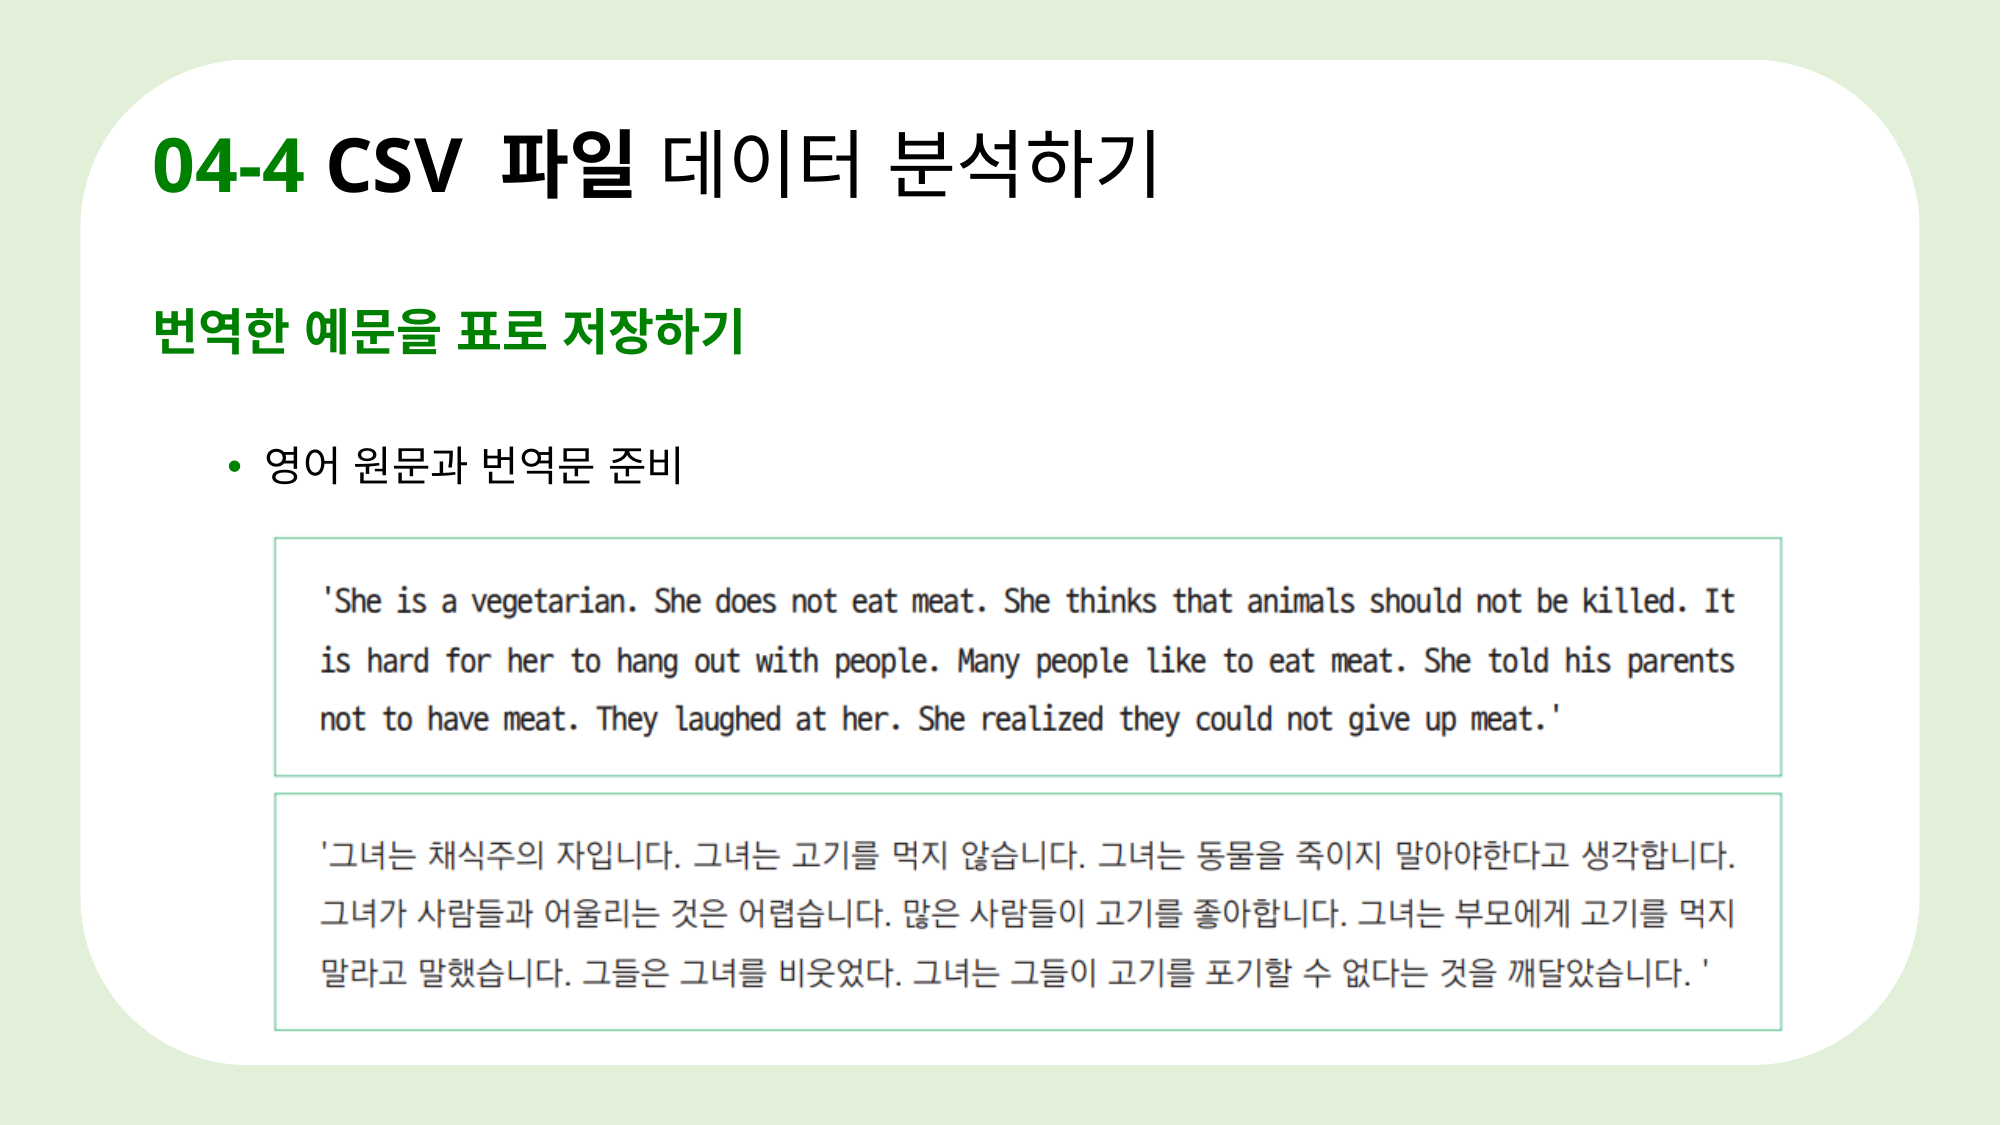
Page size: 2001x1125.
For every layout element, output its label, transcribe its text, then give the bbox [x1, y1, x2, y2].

picture [264, 533, 1791, 1036]
title 04-4 CSV 파일 데이터 분석하기 [137, 59, 1863, 278]
list 번역한 예문을 표로 저장하기 영어 원문과 번역문 준비 [137, 299, 1863, 1014]
